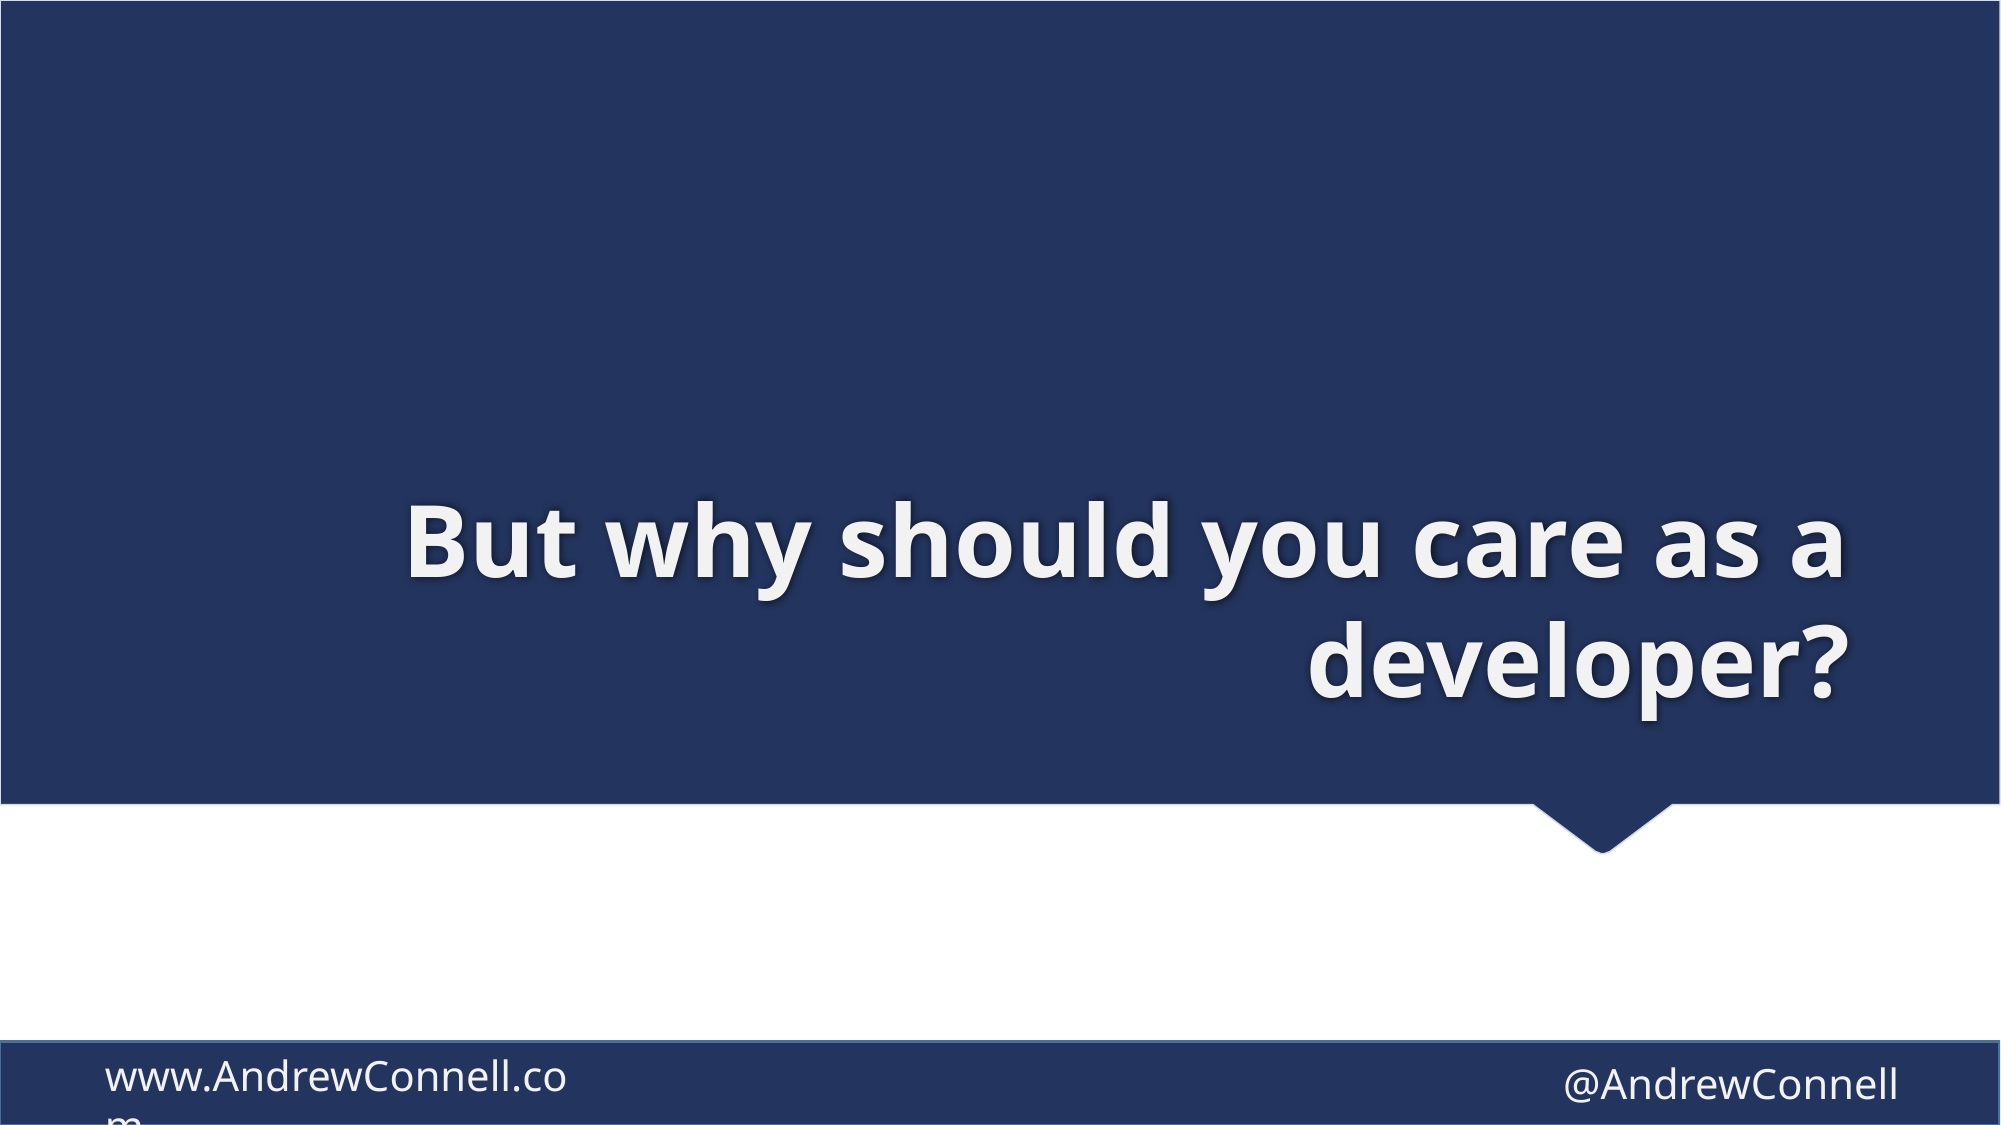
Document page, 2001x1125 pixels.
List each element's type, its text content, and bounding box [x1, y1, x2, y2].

title But why should you care as a developer? [132, 484, 1866, 726]
